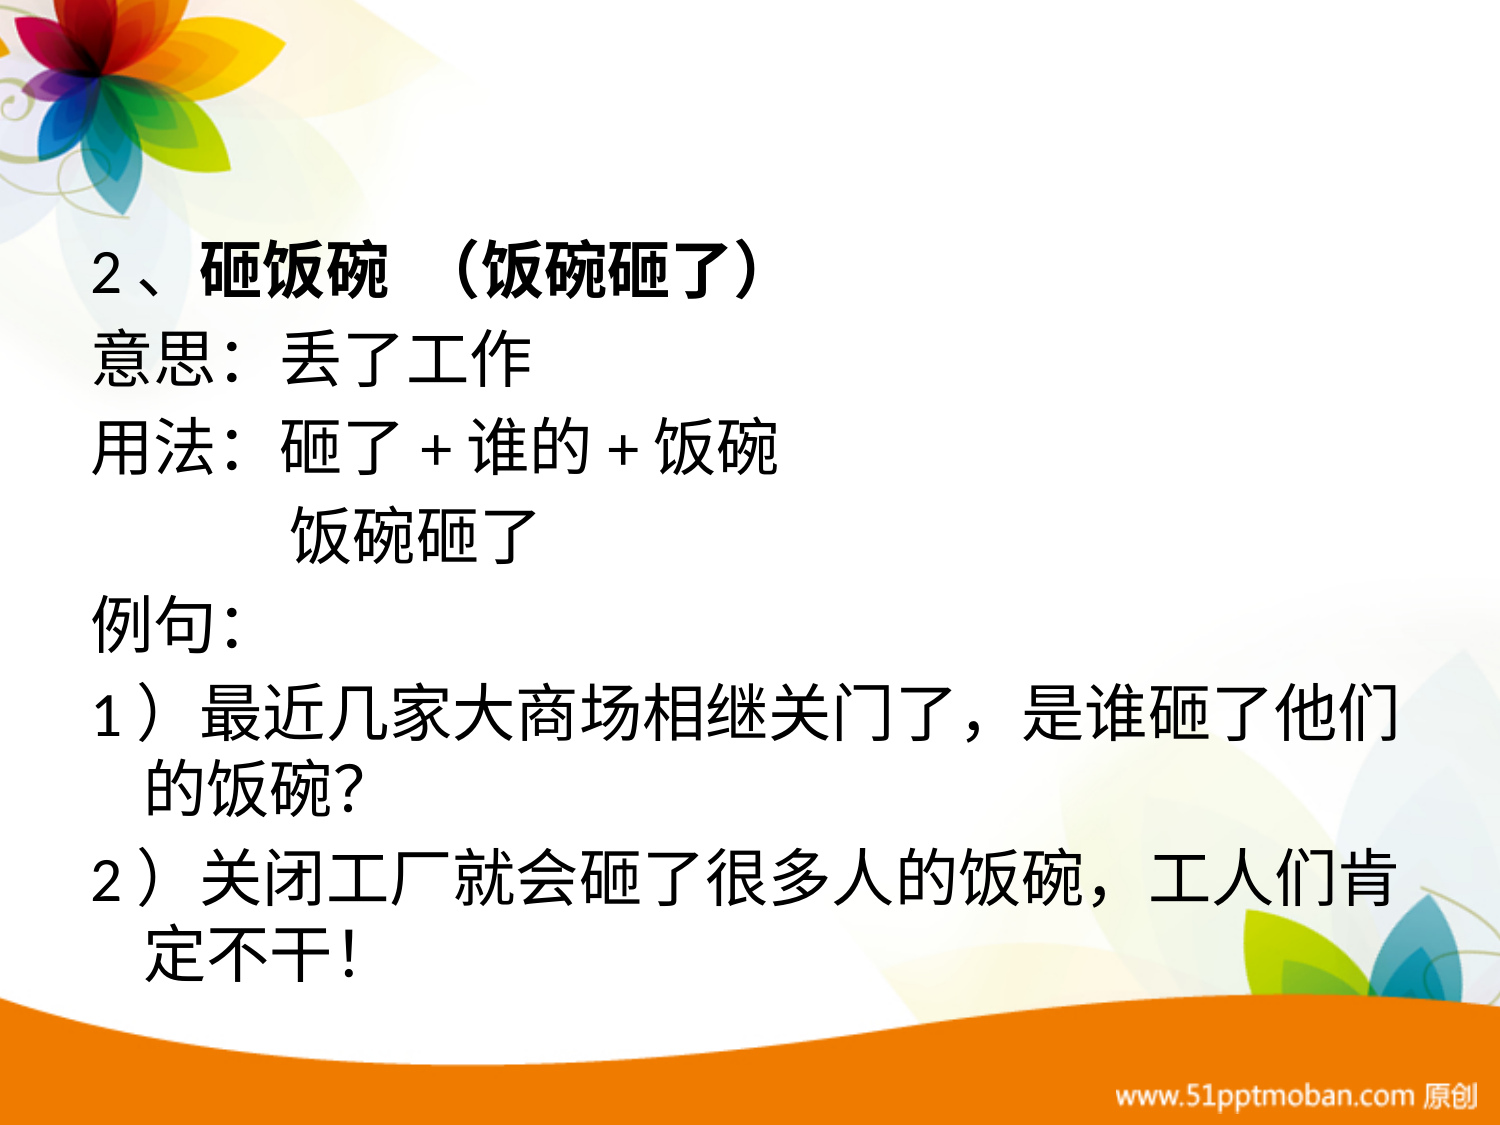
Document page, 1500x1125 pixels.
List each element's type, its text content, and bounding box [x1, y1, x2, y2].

list 2、砸饭碗 （饭碗砸了） 意思：丢了工作 用法：砸了+谁的+饭碗 饭碗砸了 例句： 1）最近几家大商场相继关门了，是谁砸了他们的饭碗？ 2）关闭工厂就会砸了很多人的饭碗，工人们肯定不干！ [75, 222, 1425, 1005]
picture [0, 0, 1500, 1125]
